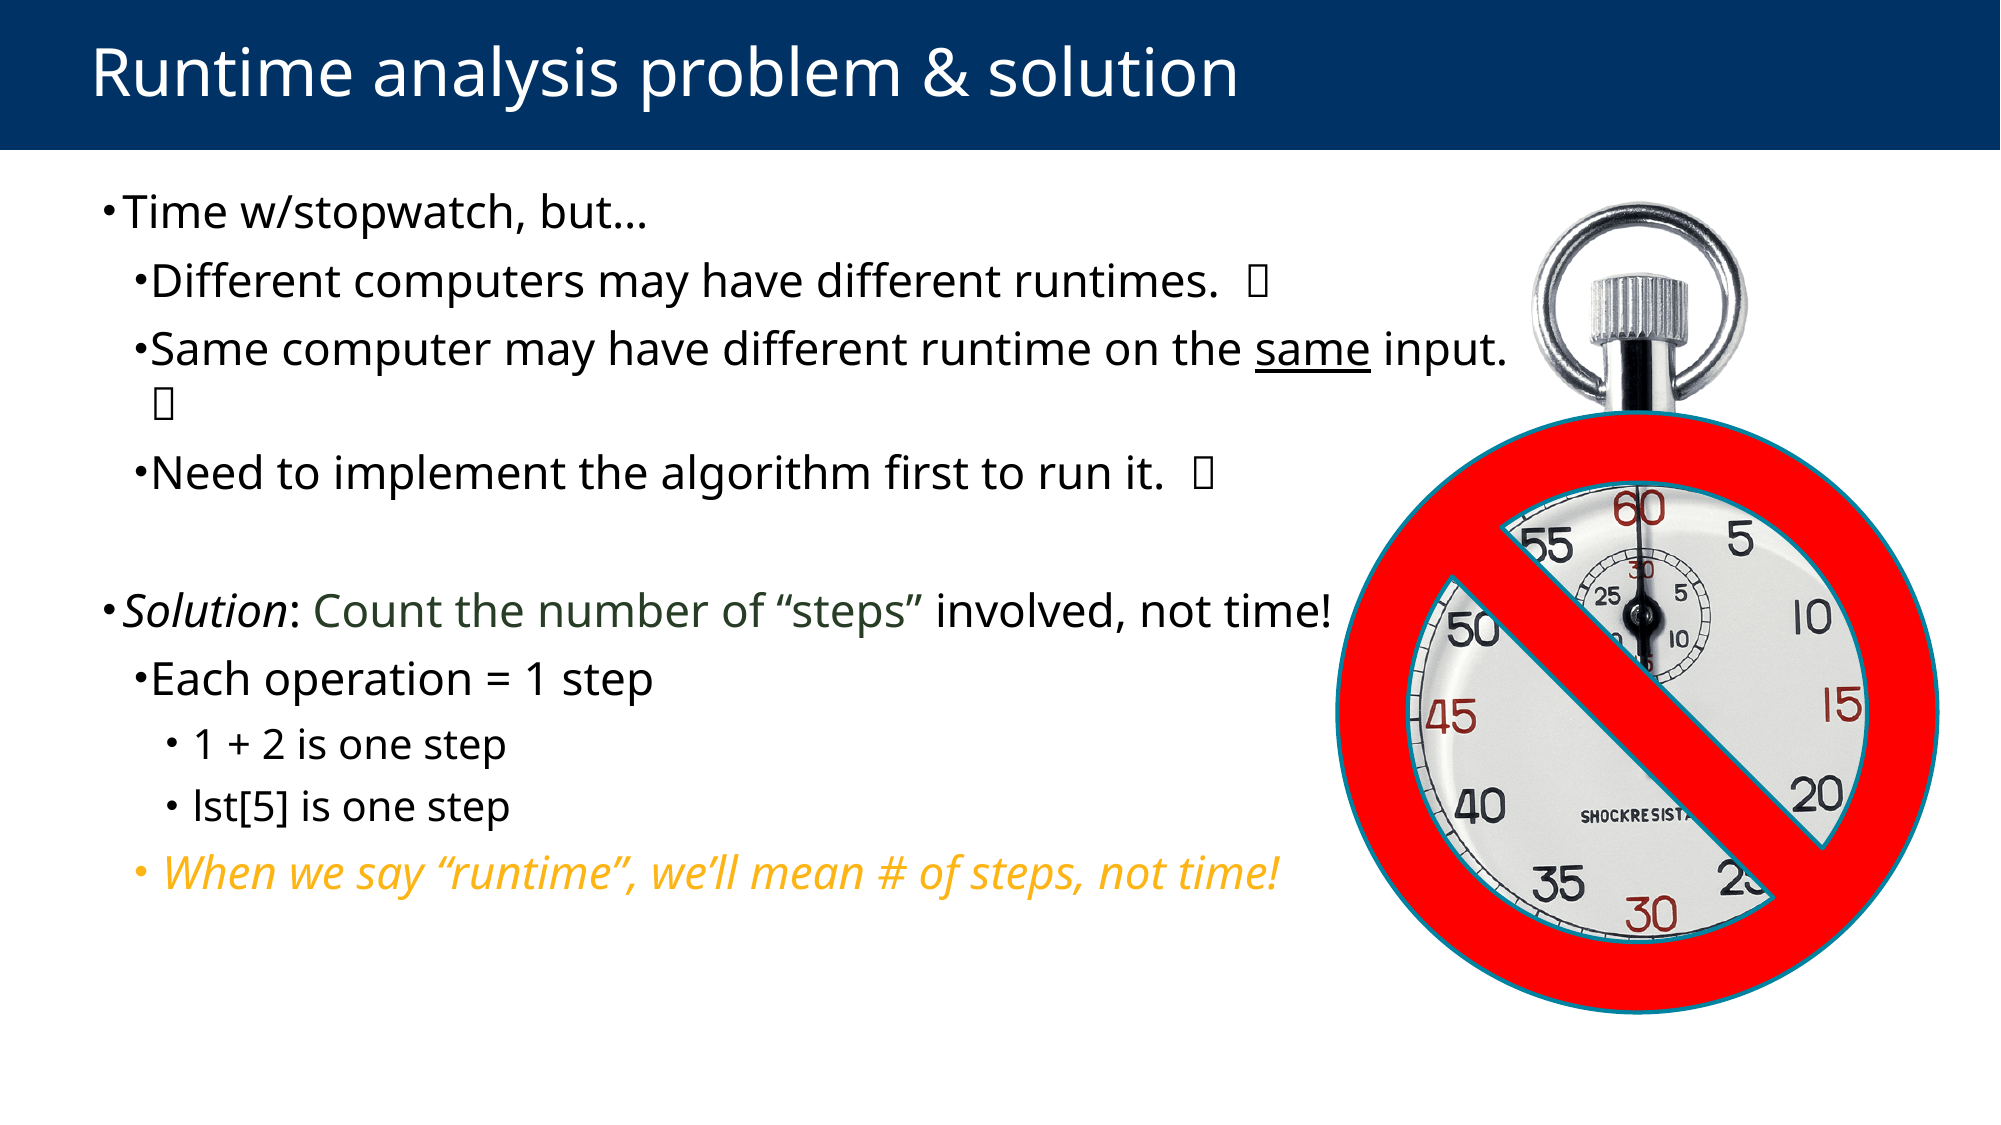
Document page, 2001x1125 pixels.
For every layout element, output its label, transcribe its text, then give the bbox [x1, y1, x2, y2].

picture [1344, 199, 1951, 996]
picture [1344, 415, 1935, 996]
title Runtime analysis problem & solution [0, 0, 2000, 152]
text_box [1335, 665, 1339, 760]
list Time w/stopwatch, but… Different computers may have different runtimes.  Same computer may have different runtime on the same input.  Need to implement the algorithm first to run it.  Solution: Count the number of “steps” involved, not time! Each operation = 1 step 1 + 2 is one step lst[5] is one step When we say “runtime”, we’ll mean # of steps, not time! [87, 174, 1550, 1038]
text_box [1562, 1005, 1713, 1015]
picture [1344, 790, 1529, 996]
